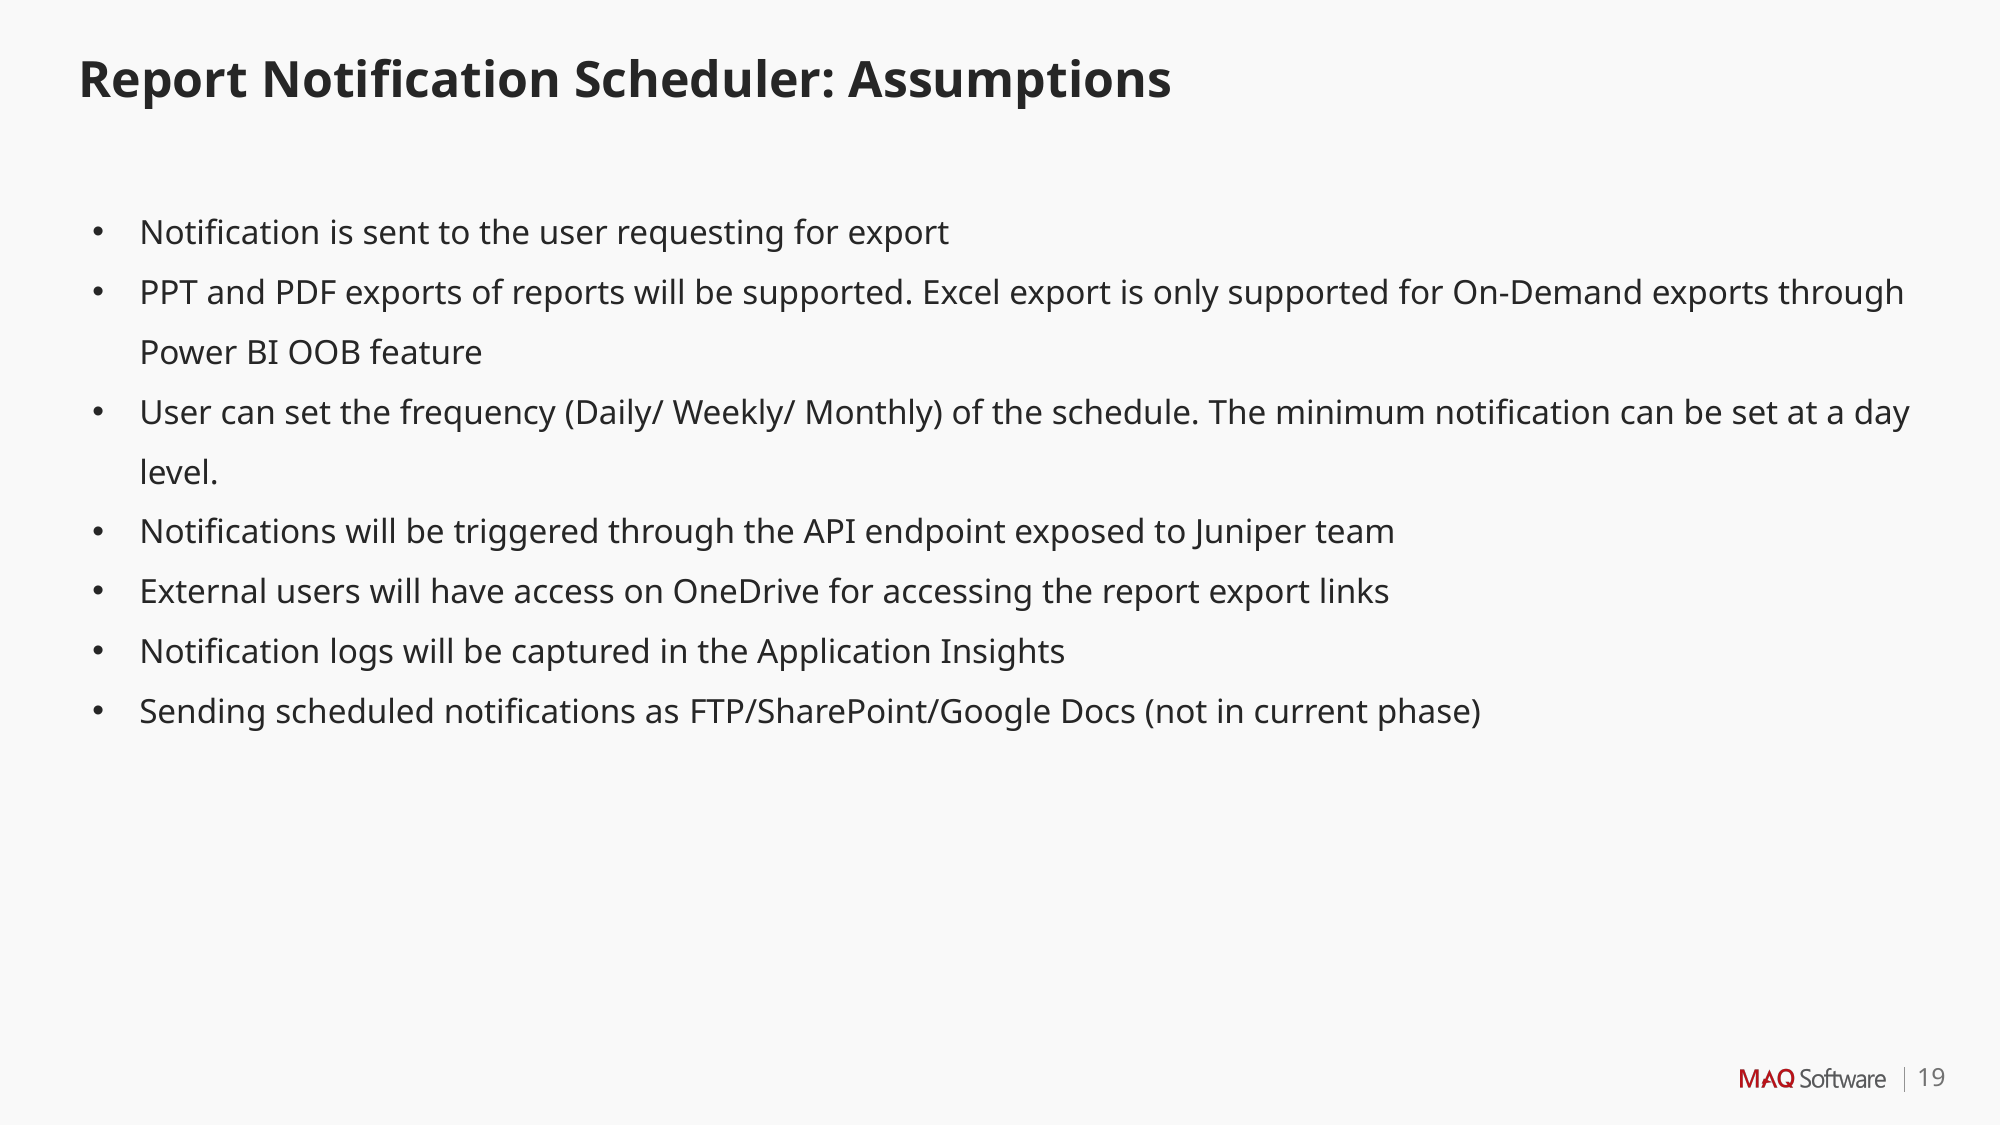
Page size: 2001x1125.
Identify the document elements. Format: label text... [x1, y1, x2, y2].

slide_number 19 [1896, 1057, 1967, 1099]
text_box Notification is sent to the user requesting for export PPT and PDF exports of reports will be supported. Excel export is only supported for On-Demand exports through Power BI OOB feature User can set the frequency (Daily/ Weekly/ Monthly) of the schedule. The minimum notification can be set at a day level. Notifications will be triggered through the API endpoint exposed to Juniper team External users will have access on OneDrive for accessing the report export links Notification logs will be captured in the Application Insights Sending scheduled notifications as FTP/SharePoint/Google Docs (not in current phase) [77, 183, 1932, 738]
picture [1740, 1068, 1886, 1088]
list Report Notification Scheduler: Assumptions [64, 46, 1597, 126]
